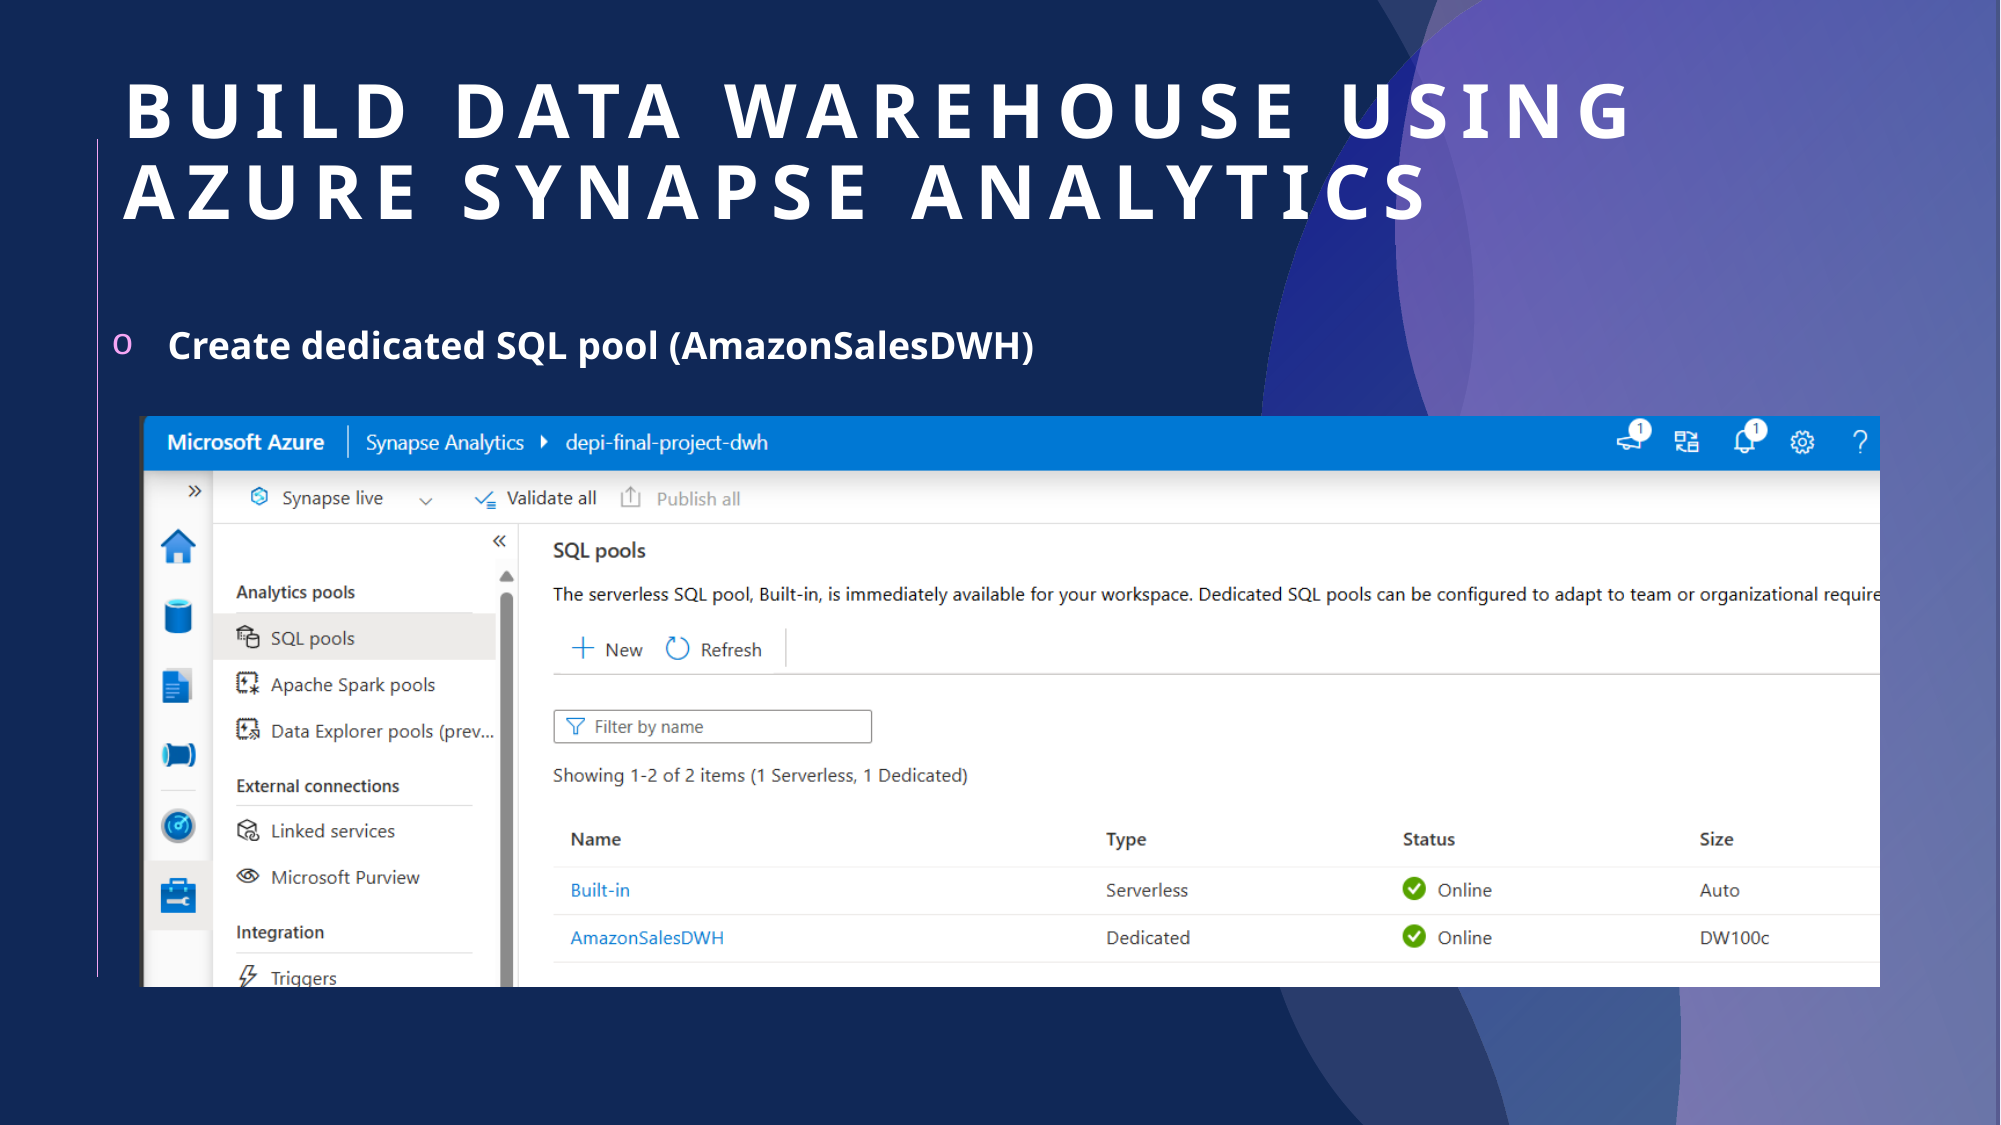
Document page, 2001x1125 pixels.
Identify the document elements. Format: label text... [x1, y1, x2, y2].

title Build data warehouse using Azure synapse analytics [108, 67, 1990, 243]
text_box Create dedicated SQL pool (AmazonSalesDWH) [96, 292, 1098, 375]
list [139, 415, 1880, 987]
